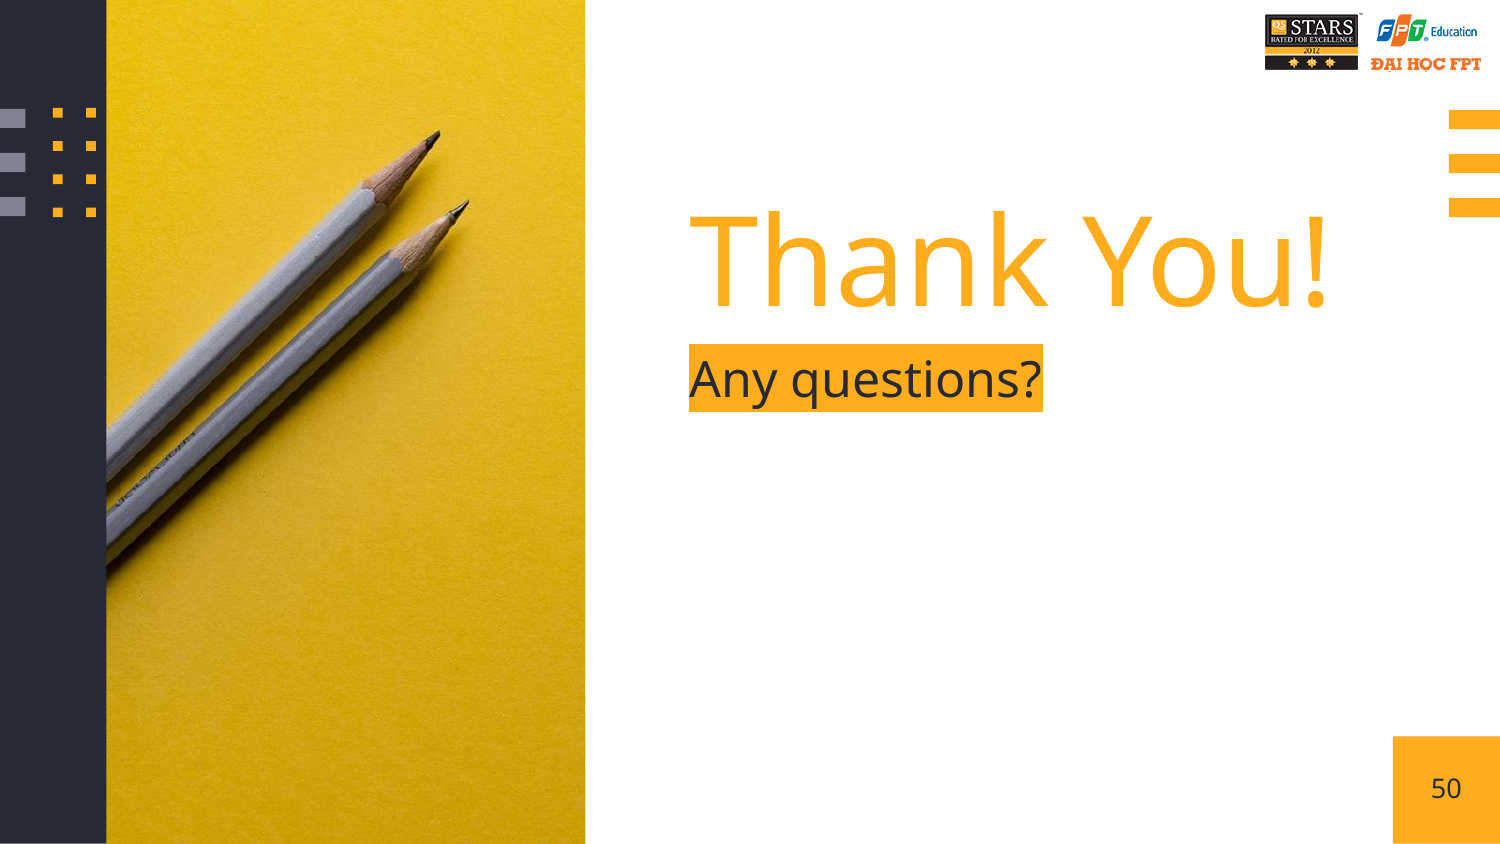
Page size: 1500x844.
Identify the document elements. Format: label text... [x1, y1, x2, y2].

picture [106, 0, 586, 844]
title Thank You! [689, 197, 1393, 334]
slide_number 50 [1392, 738, 1500, 842]
subtitle Any questions? [689, 338, 1393, 647]
picture [1265, 13, 1481, 72]
